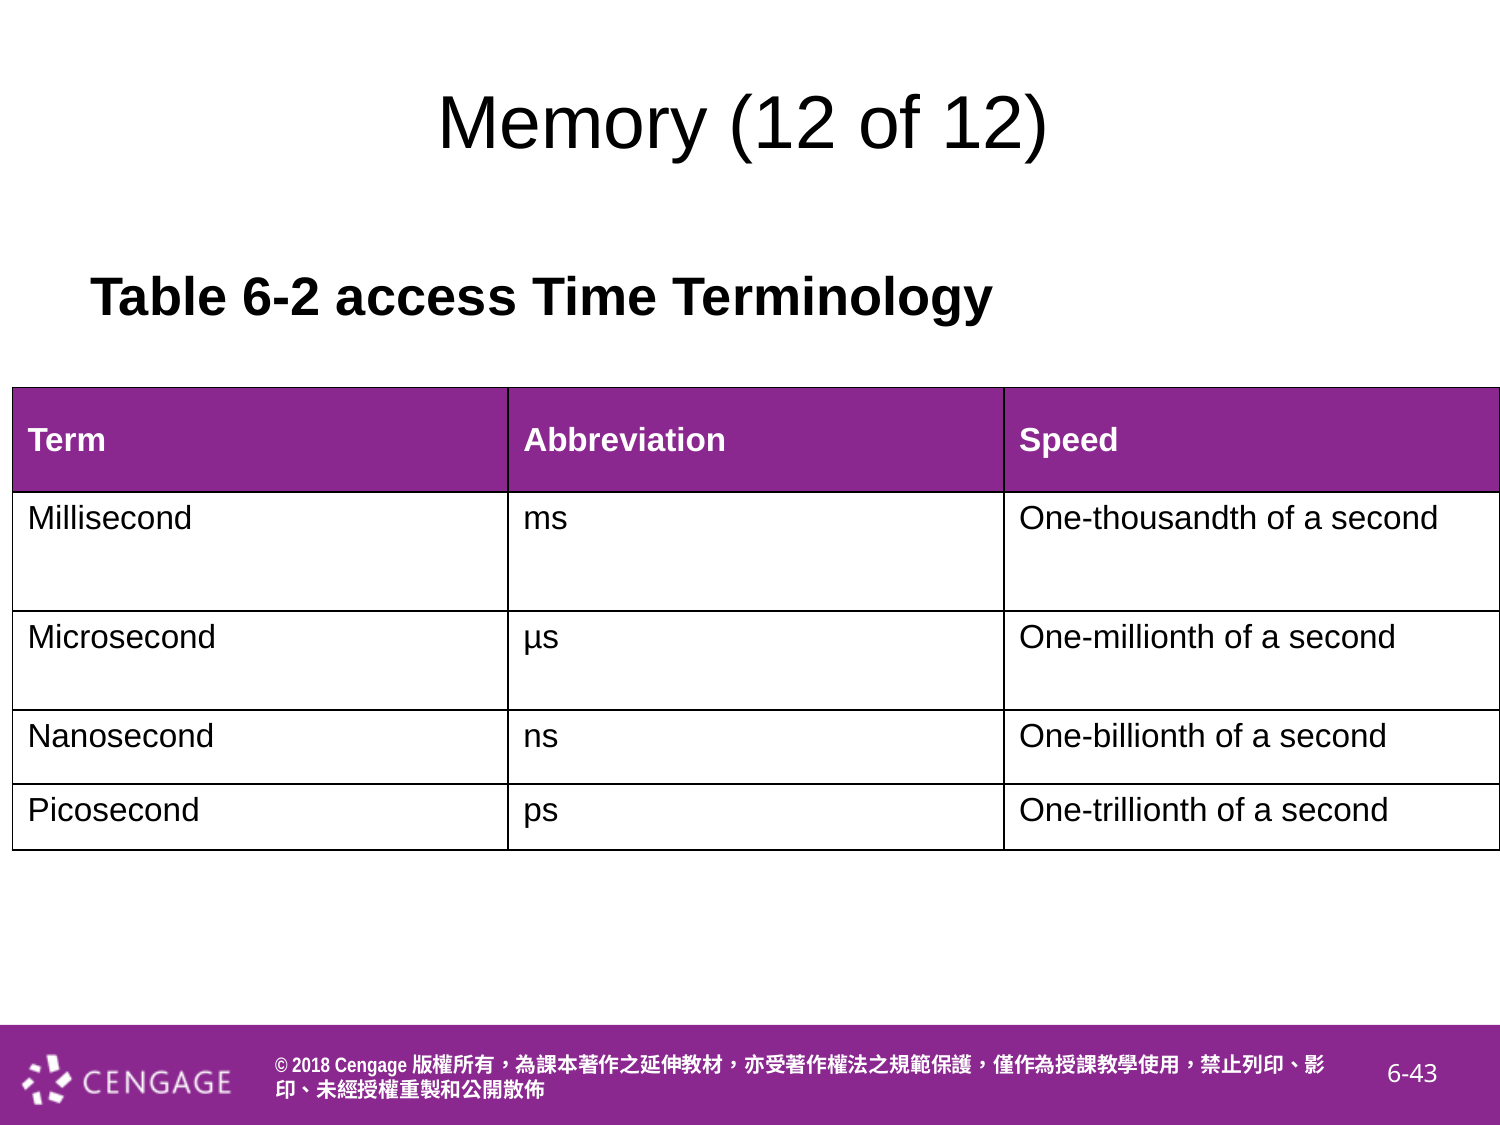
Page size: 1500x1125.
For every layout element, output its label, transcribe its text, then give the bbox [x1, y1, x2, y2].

table_cell Millisecond [13, 493, 507, 610]
table_cell One-thousandth of a second [1005, 493, 1499, 610]
table_cell One-millionth of a second [1005, 612, 1499, 709]
table_cell One-billionth of a second [1005, 711, 1499, 783]
title Memory (12 of 12) [37, 24, 1450, 213]
table_cell ms [509, 493, 1003, 610]
table_cell µs [509, 612, 1003, 709]
table_header Term [13, 388, 507, 491]
table_cell Microsecond [13, 612, 507, 709]
table_cell Nanosecond [13, 711, 507, 783]
picture [12, 1045, 236, 1113]
table_header Abbreviation [509, 388, 1003, 491]
list Table 6-2 access Time Terminology [75, 253, 1438, 338]
table_cell Picosecond [13, 785, 507, 849]
table_cell ps [509, 785, 1003, 849]
table_header Speed [1005, 388, 1499, 491]
table_cell ns [509, 711, 1003, 783]
table_cell One-trillionth of a second [1005, 785, 1499, 849]
